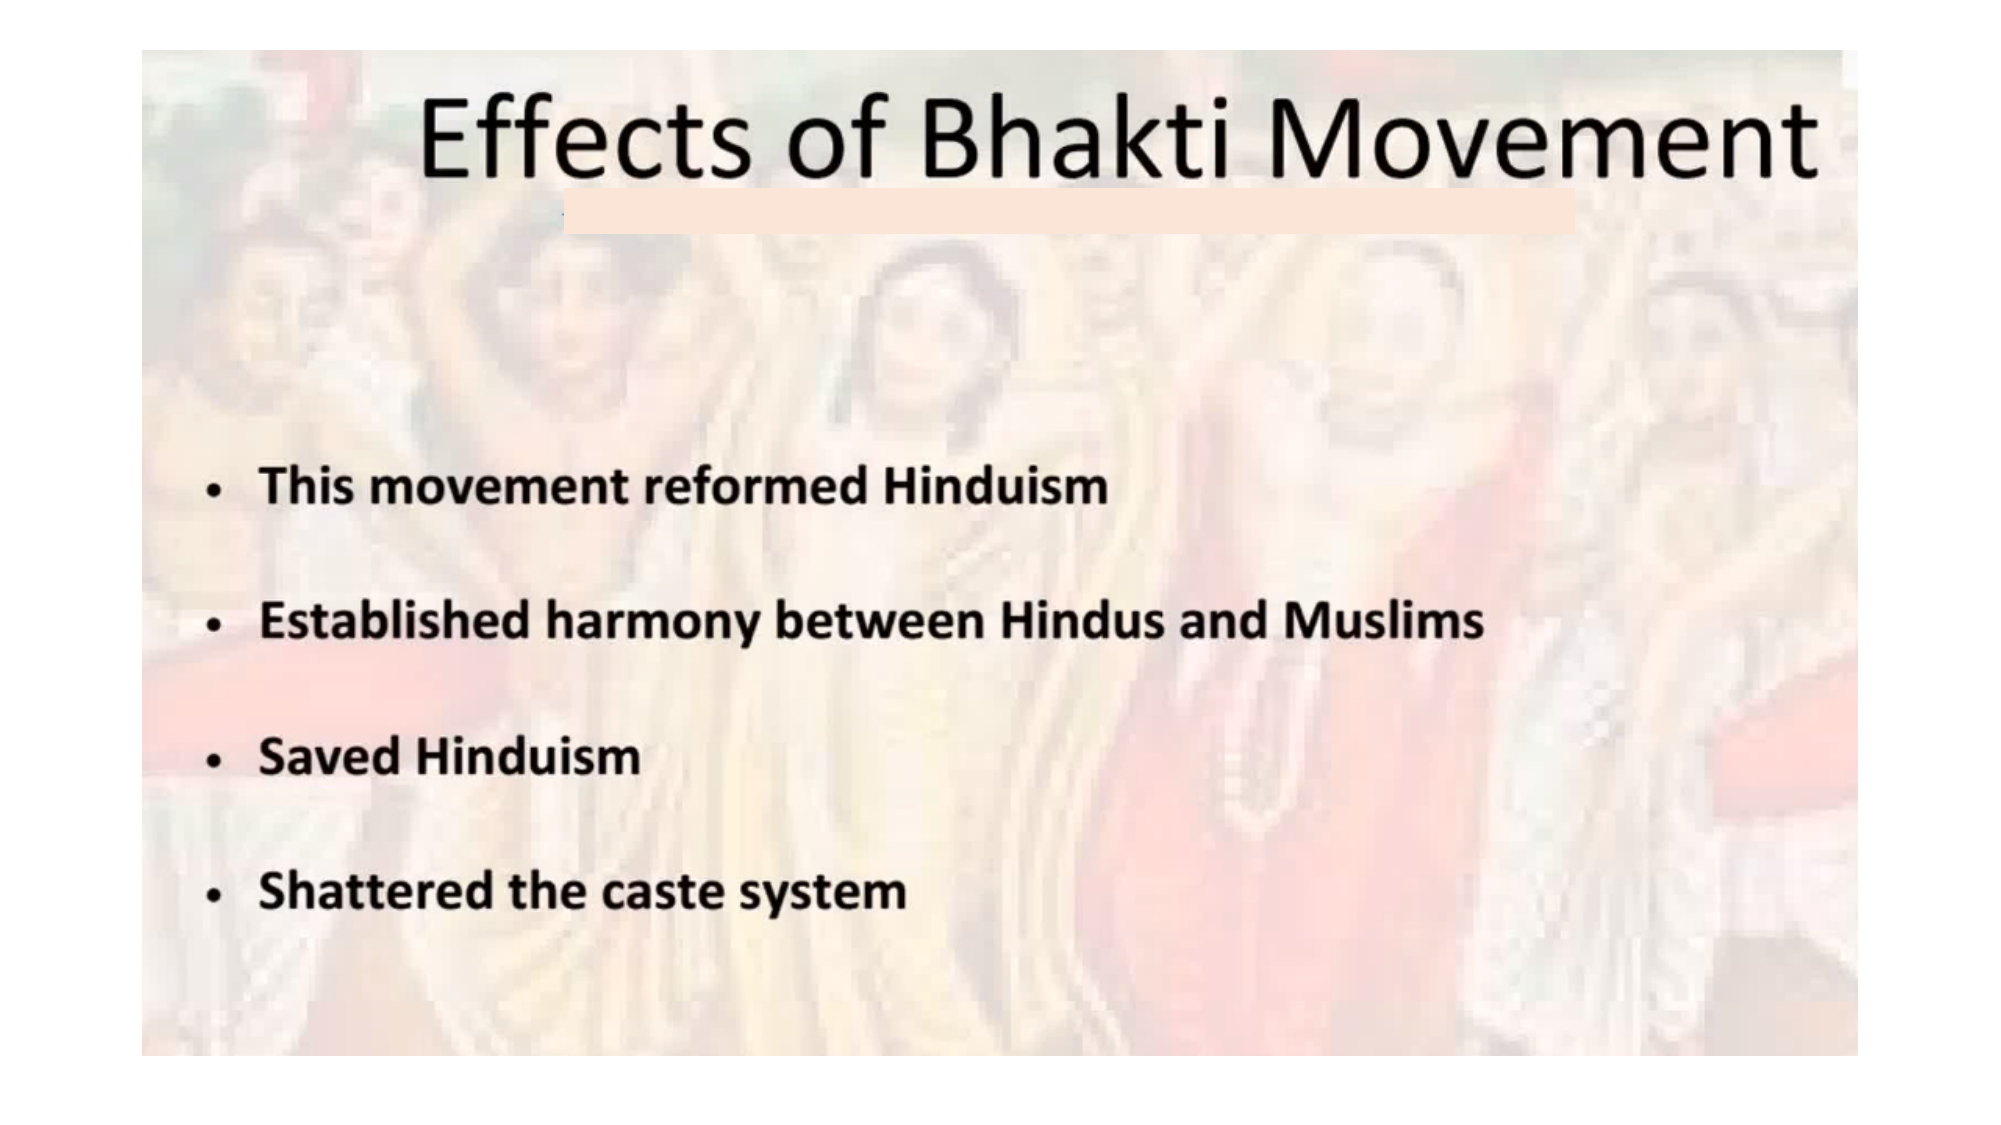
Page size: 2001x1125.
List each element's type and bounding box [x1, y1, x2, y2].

picture [142, 50, 1858, 1056]
